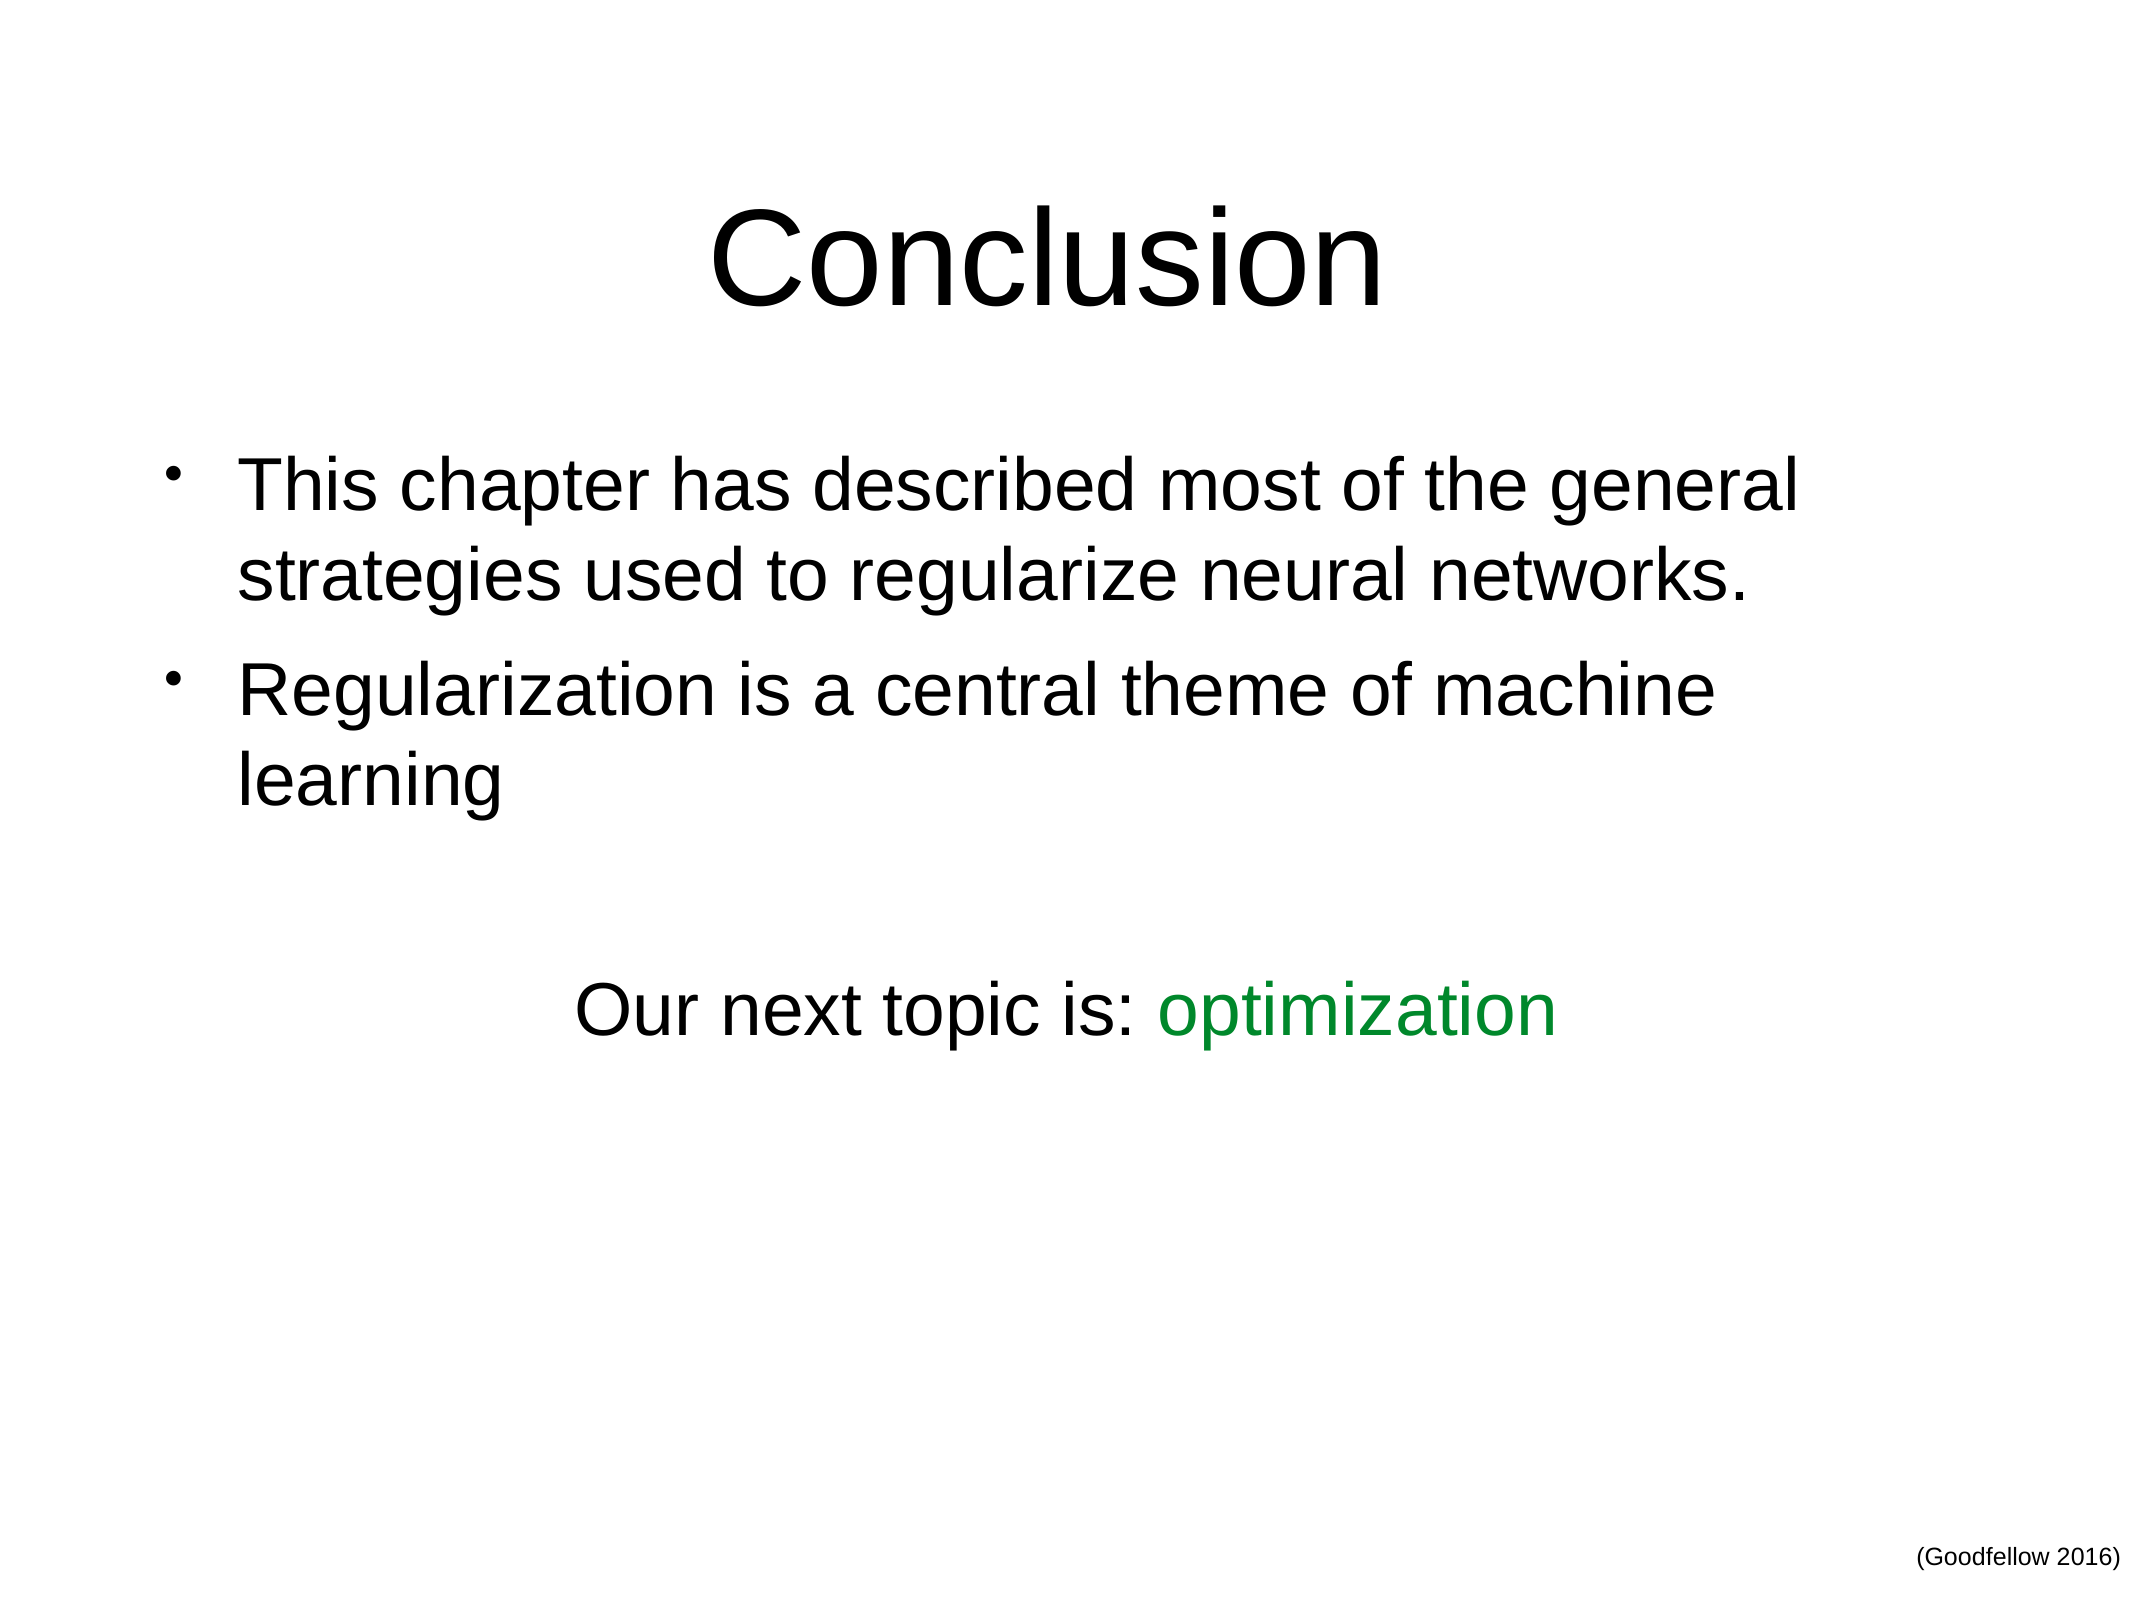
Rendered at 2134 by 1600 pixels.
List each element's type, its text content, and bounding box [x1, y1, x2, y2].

title Conclusion [155, 72, 1978, 426]
list This chapter has described most of the general strategies used to regularize neural networks. Regularization is a central theme of machine learning Our next topic is: optimization [155, 426, 1978, 1459]
